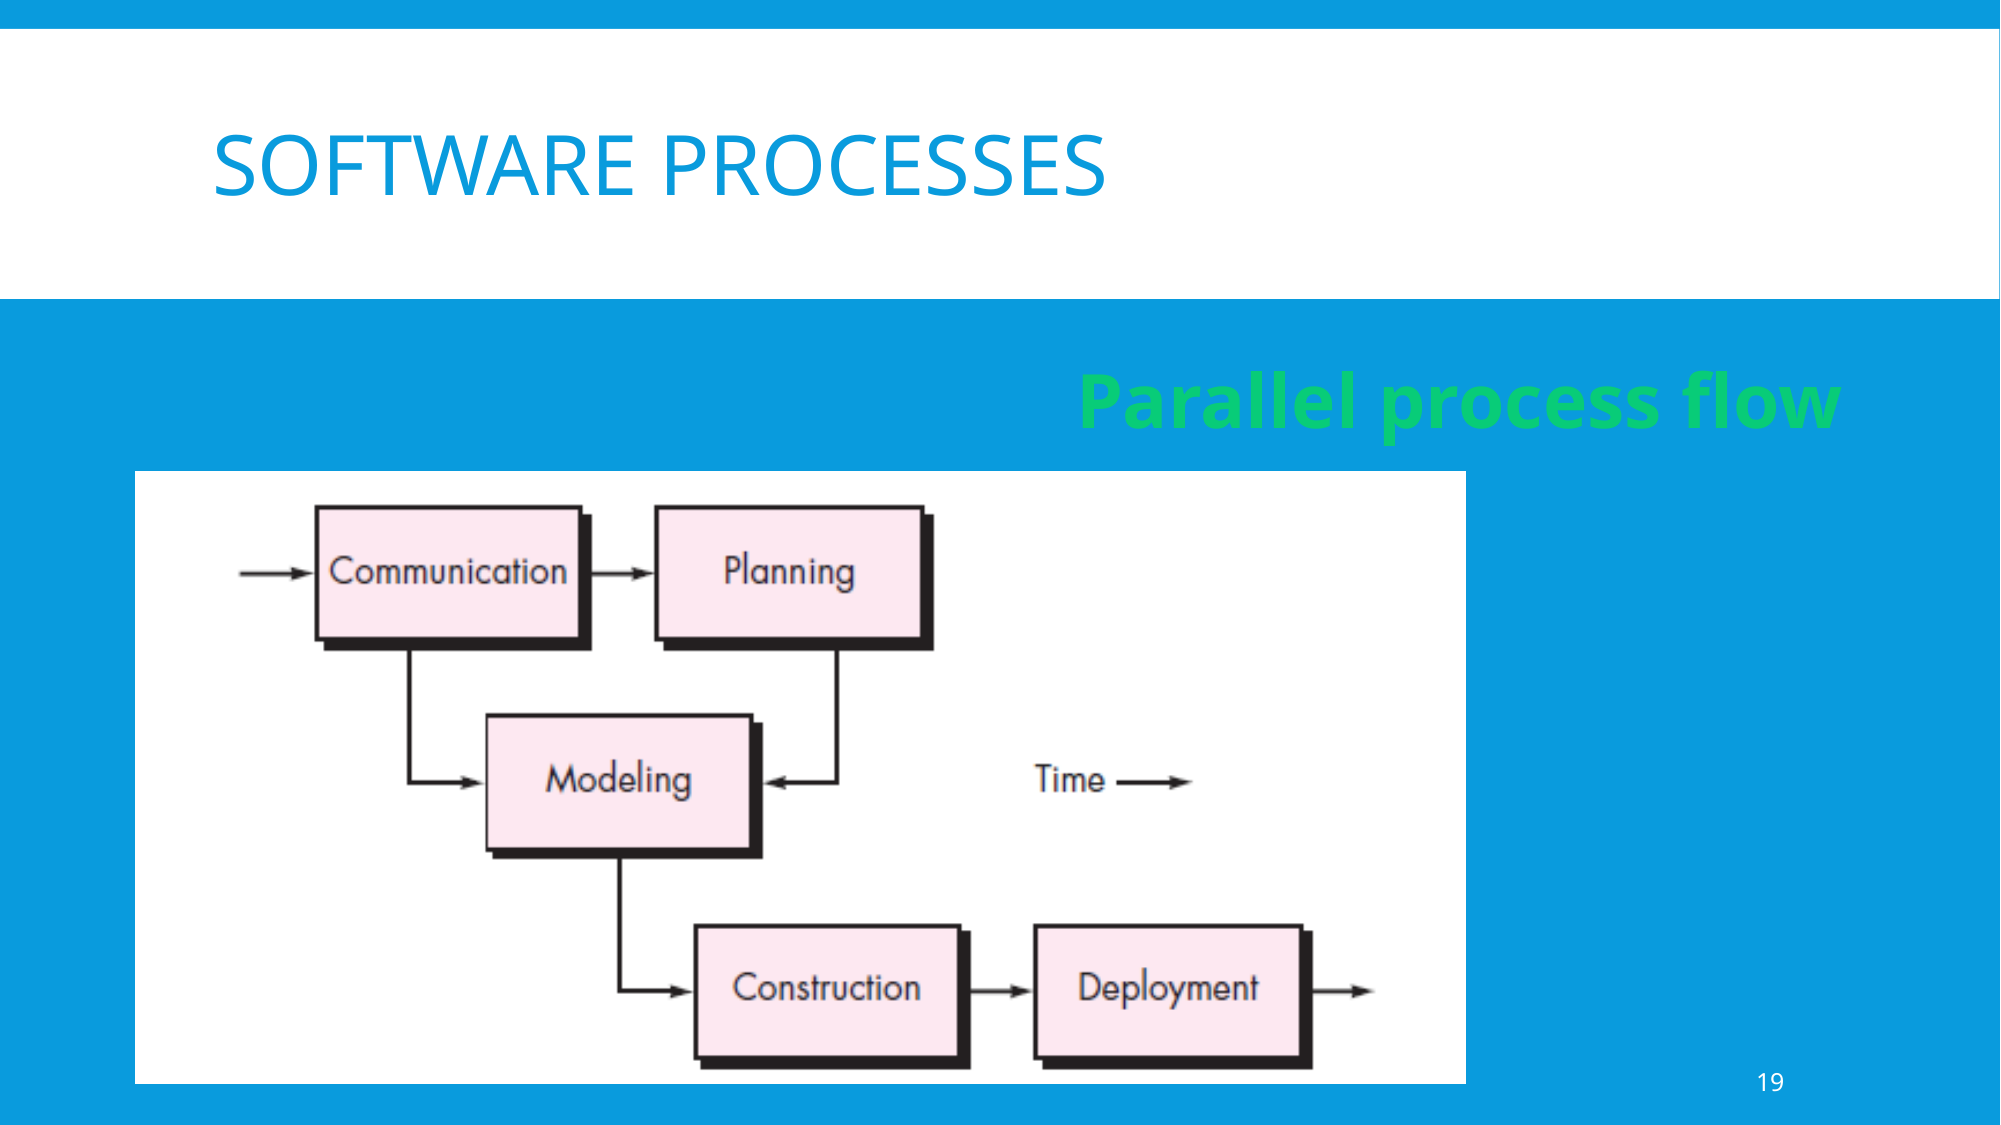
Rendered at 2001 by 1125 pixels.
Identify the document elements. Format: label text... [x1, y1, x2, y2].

slide_number 19 [1748, 1053, 1904, 1114]
picture [136, 472, 1465, 1083]
title Software Processes [197, 46, 1803, 295]
list Parallel process flow [1061, 352, 1975, 916]
